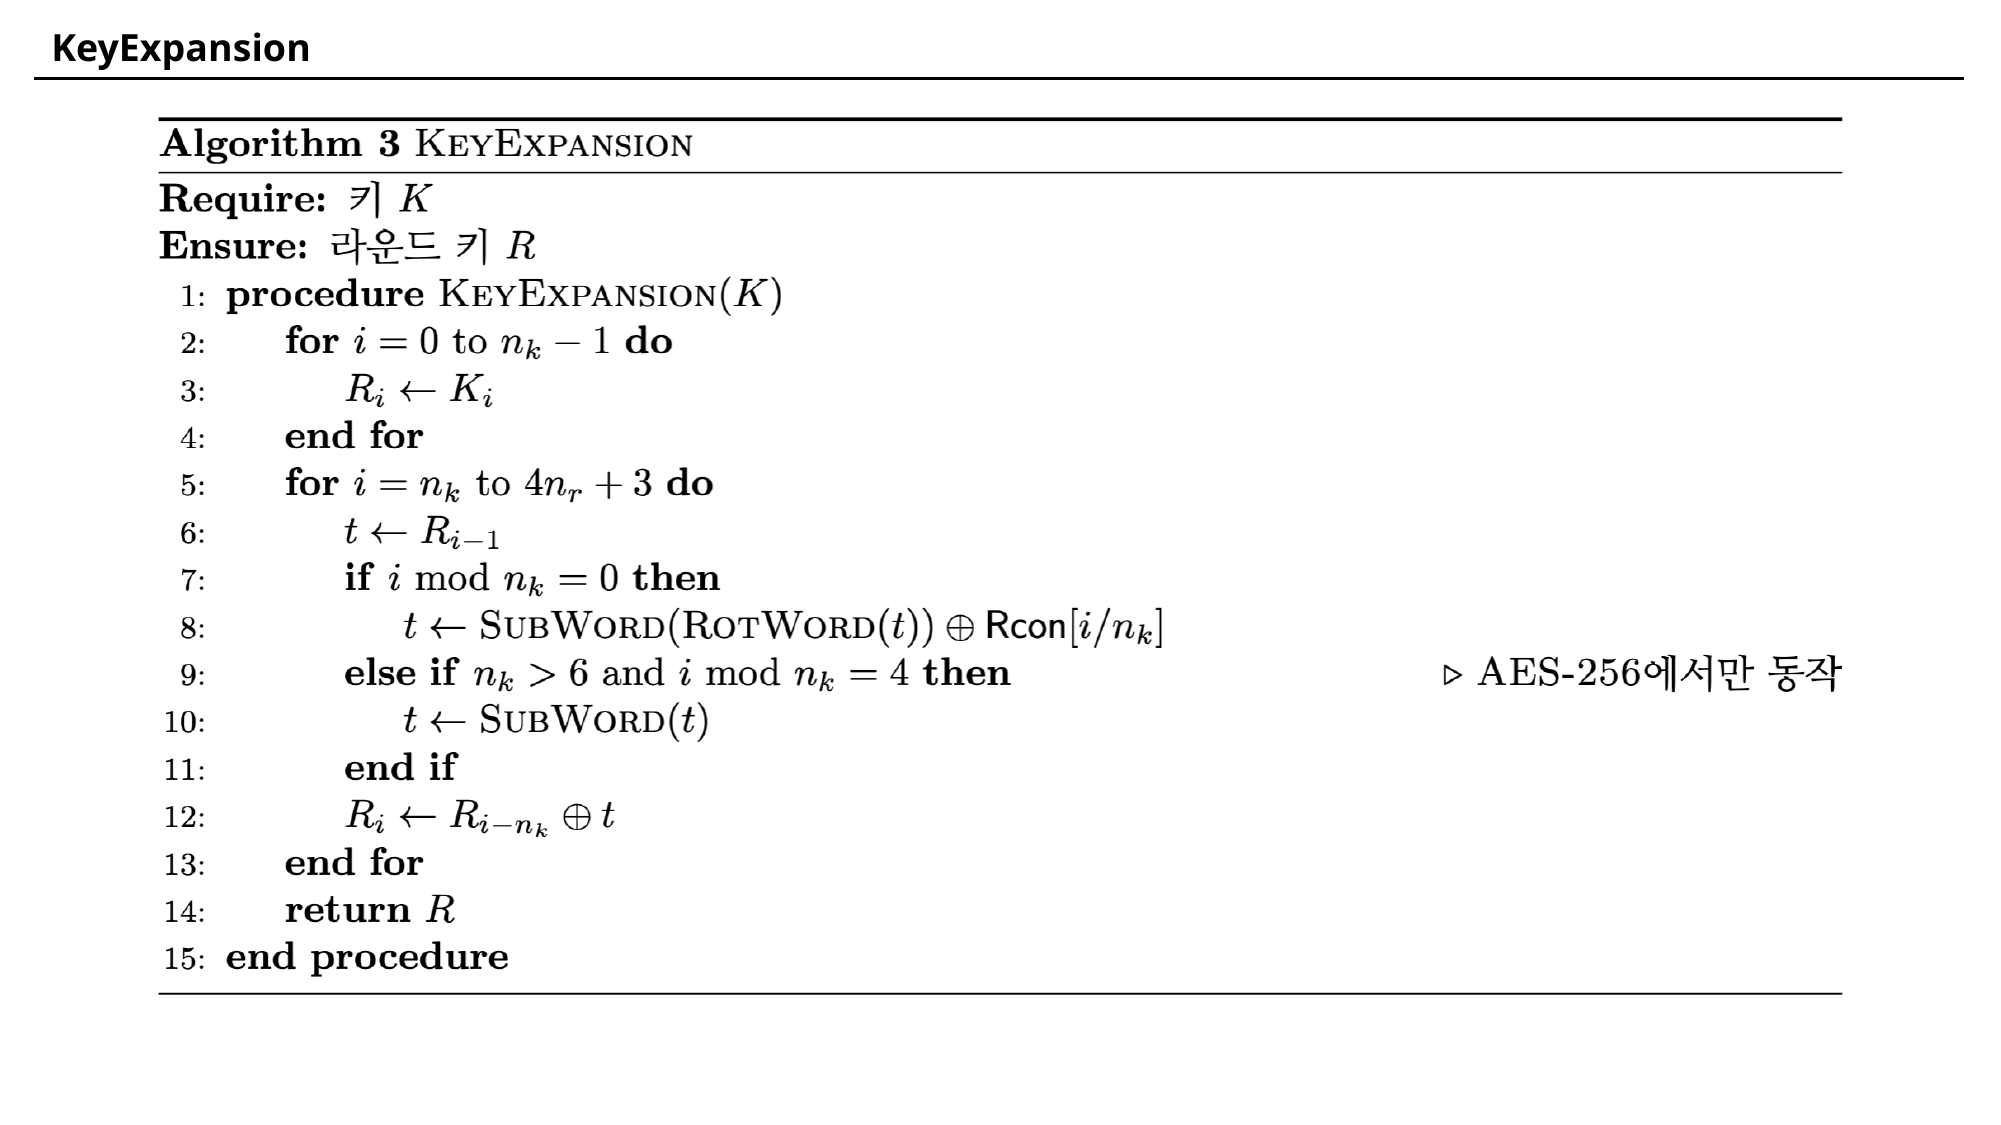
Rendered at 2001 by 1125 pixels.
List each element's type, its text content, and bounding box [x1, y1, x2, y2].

title KeyExpansion [36, 18, 1762, 79]
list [139, 92, 1859, 1014]
